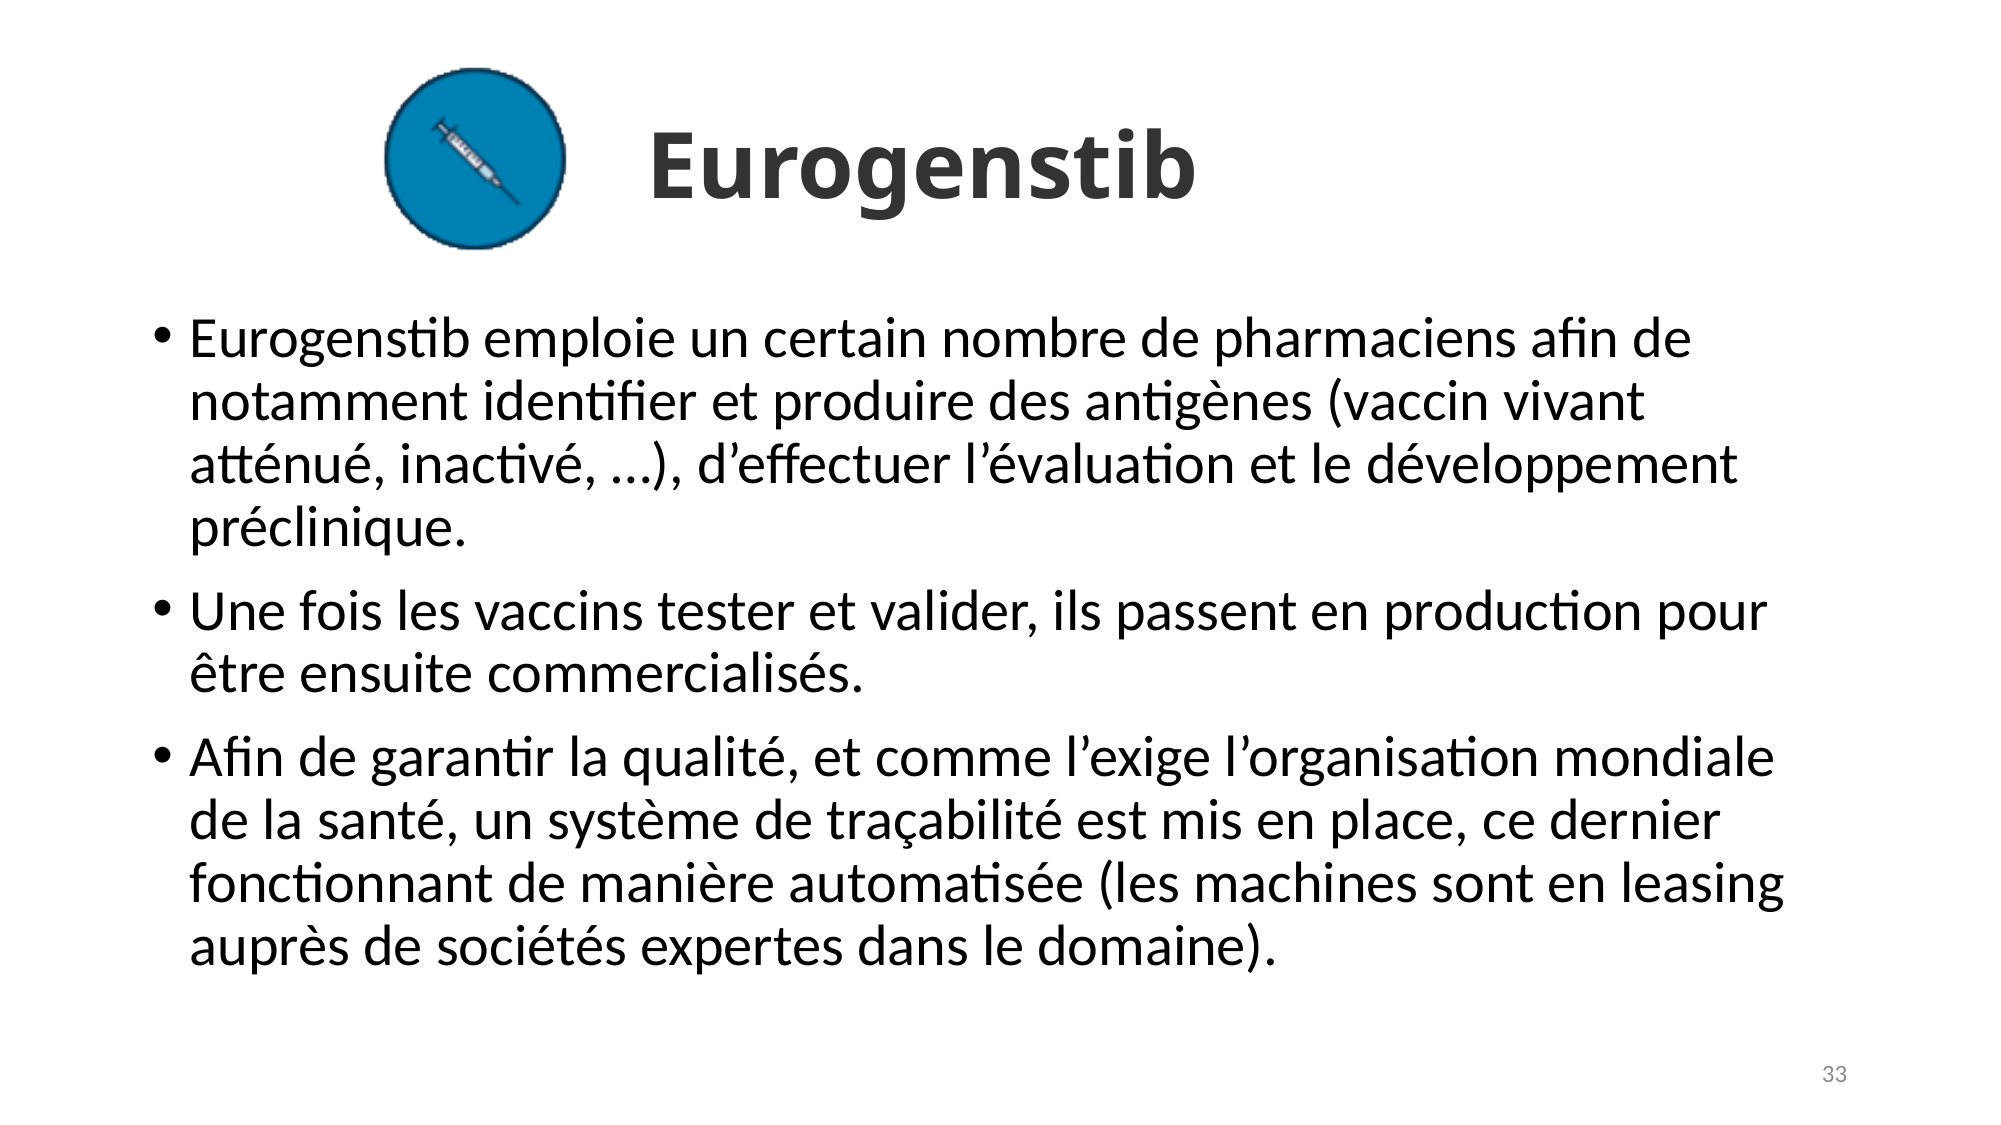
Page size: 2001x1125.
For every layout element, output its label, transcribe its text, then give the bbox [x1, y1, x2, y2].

list Eurogenstib emploie un certain nombre de pharmaciens afin de notamment identifier et produire des antigènes (vaccin vivant atténué, inactivé, …), d’effectuer l’évaluation et le développement préclinique. Une fois les vaccins tester et valider, ils passent en production pour être ensuite commercialisés. Afin de garantir la qualité, et comme l’exige l’organisation mondiale de la santé, un système de traçabilité est mis en place, ce dernier fonctionnant de manière automatisée (les machines sont en leasing auprès de sociétés expertes dans le domaine). [137, 299, 1863, 1014]
picture [371, 59, 583, 253]
title Eurogenstib [631, 59, 1863, 278]
slide_number 33 [1412, 1042, 1863, 1103]
